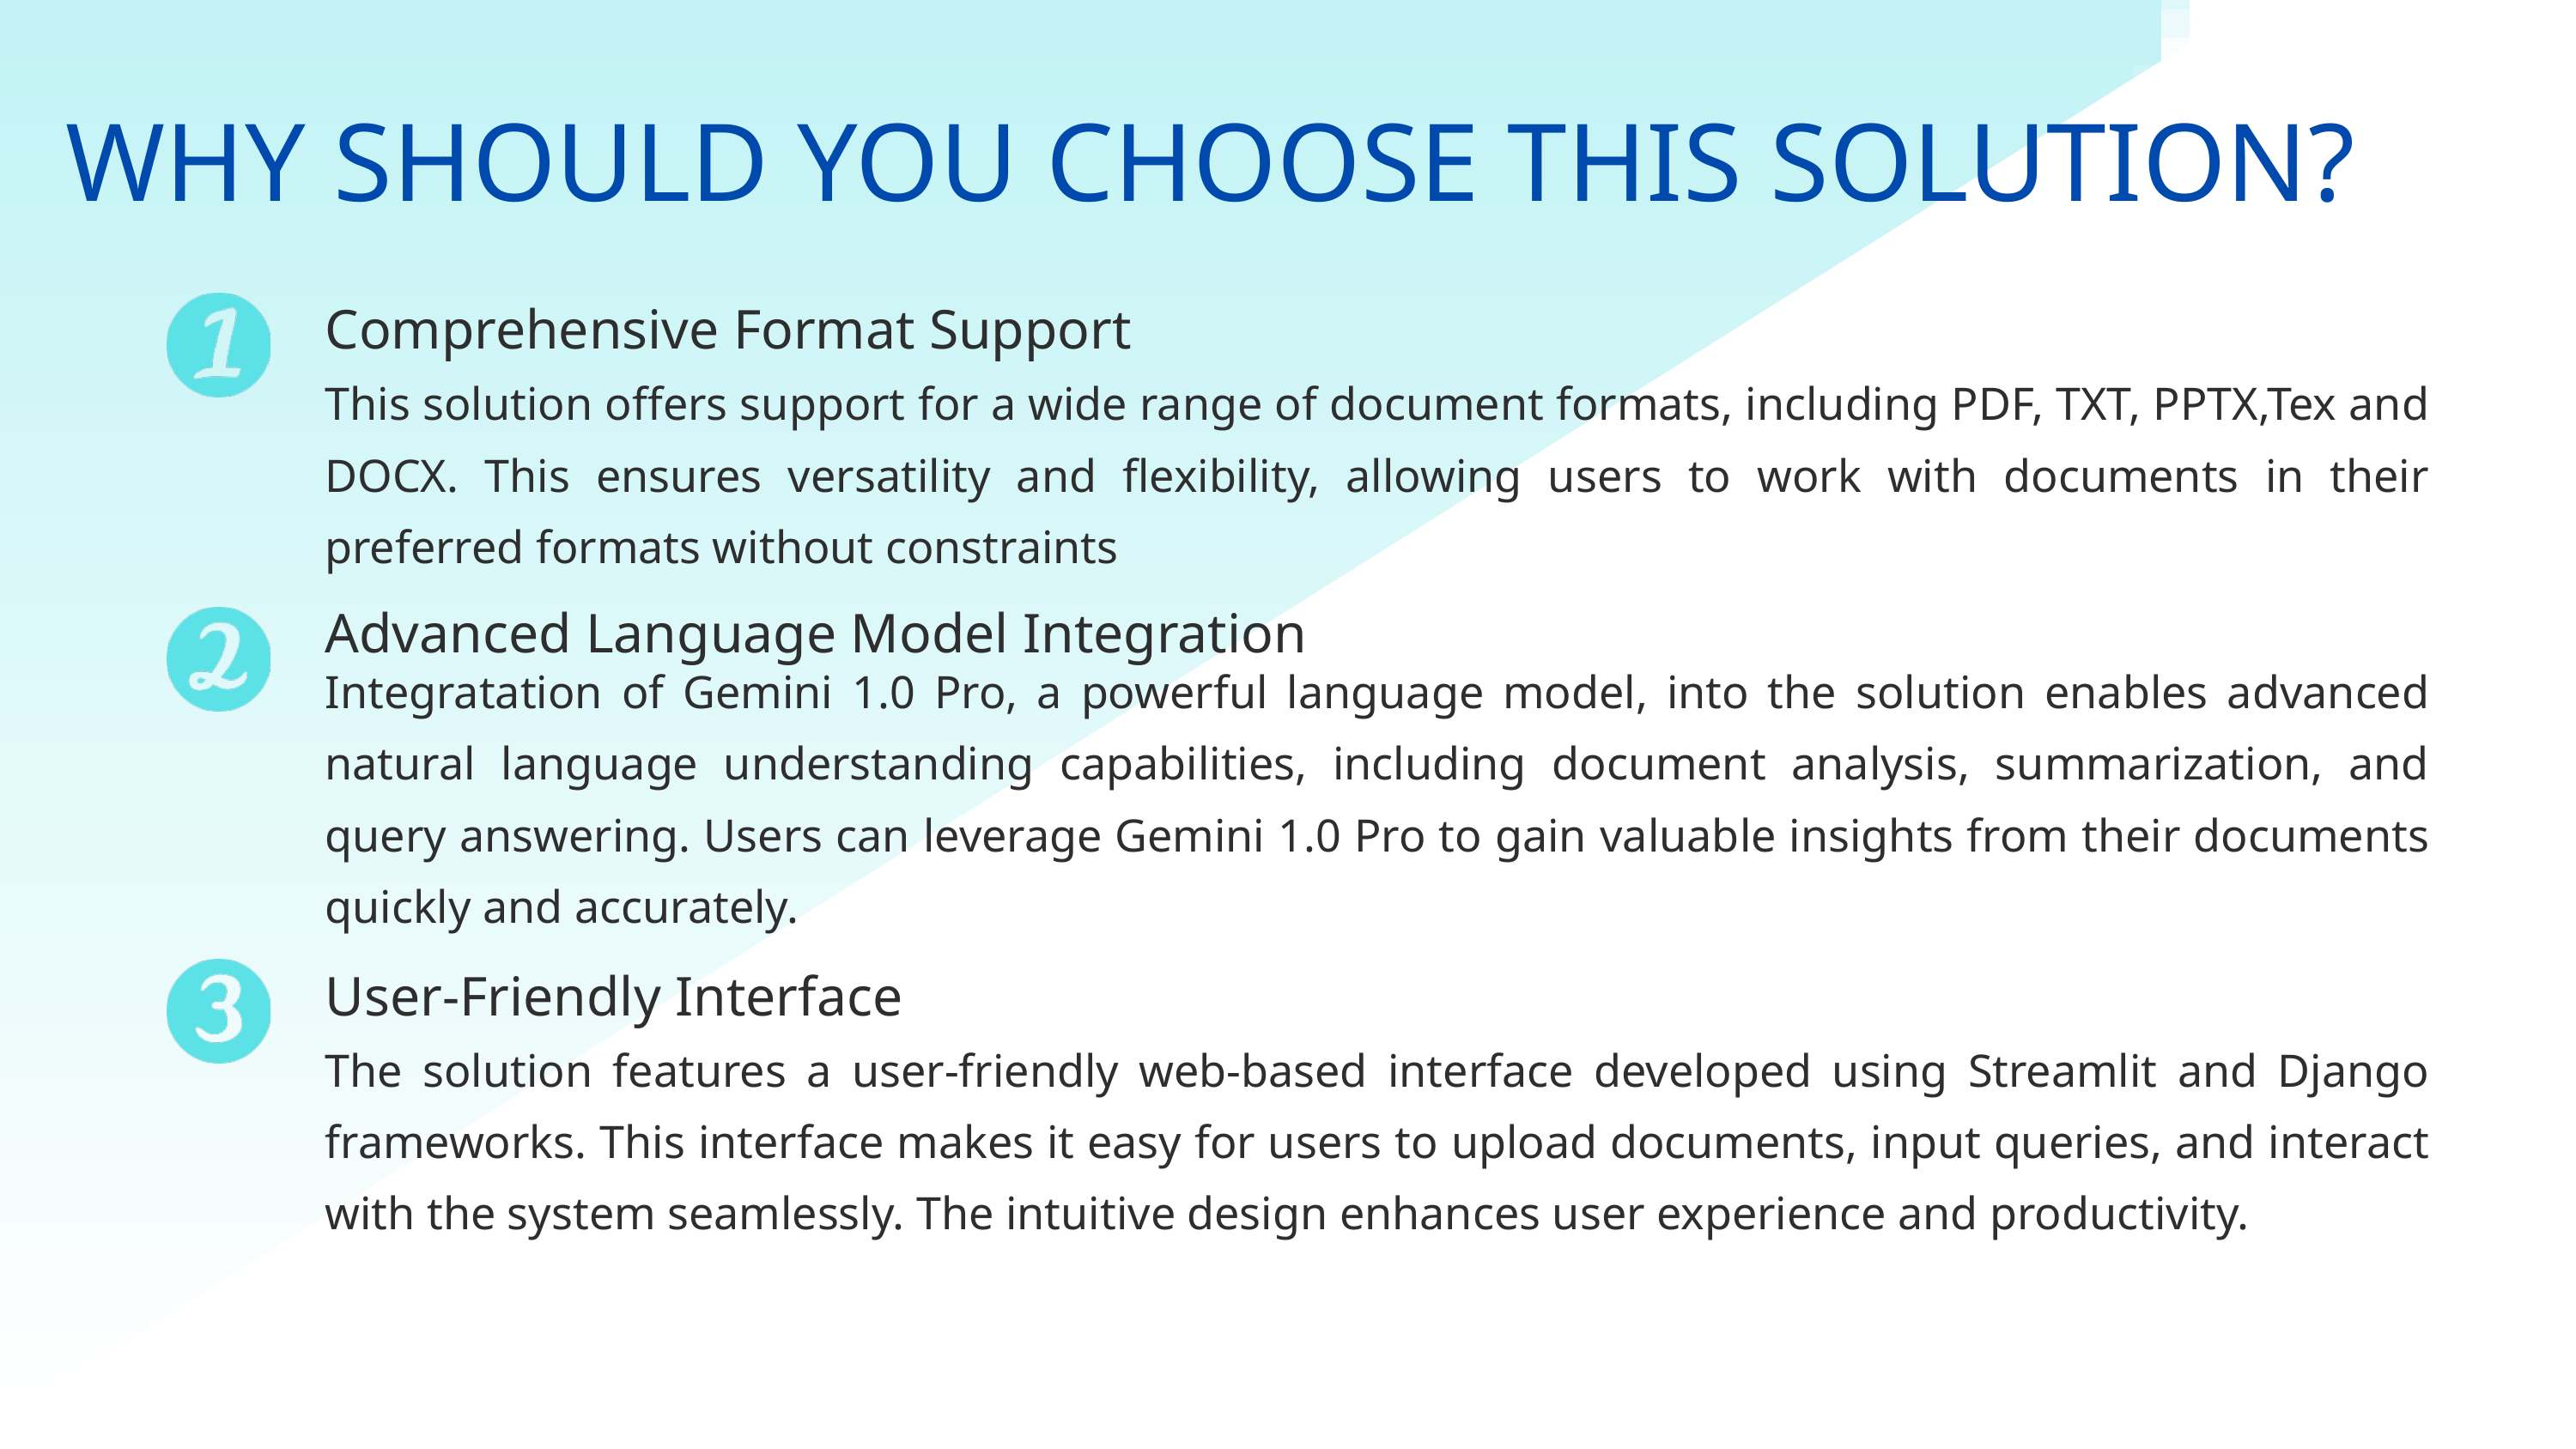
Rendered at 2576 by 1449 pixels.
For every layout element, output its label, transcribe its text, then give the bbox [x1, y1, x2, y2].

text_box Advanced Language Model Integration [325, 588, 1559, 646]
text_box This solution offers support for a wide range of document formats, including PDF, TXT, PPTX,Tex and DOCX. This ensures versatility and flexibility, allowing users to work with documents in their preferred formats without constraints [325, 357, 2432, 573]
text_box The solution features a user-friendly web-based interface developed using Streamlit and Django frameworks. This interface makes it easy for users to upload documents, input queries, and interact with the system seamlessly. The intuitive design enhances user experience and productivity. [325, 1024, 2432, 1240]
text_box [167, 607, 271, 712]
text_box Integratation of Gemini 1.0 Pro, a powerful language model, into the solution enables advanced natural language understanding capabilities, including document analysis, summarization, and query answering. Users can leverage Gemini 1.0 Pro to gain valuable insights from their documents quickly and accurately. [325, 646, 2432, 1004]
text_box User-Friendly Interface [325, 1004, 1065, 1024]
text_box Comprehensive Format Support [325, 284, 1360, 357]
text_box [0, 0, 2218, 1416]
text_box WHY SHOULD YOU CHOOSE THIS SOLUTION? [65, 115, 2576, 223]
text_box [167, 959, 271, 1064]
text_box [167, 293, 271, 397]
